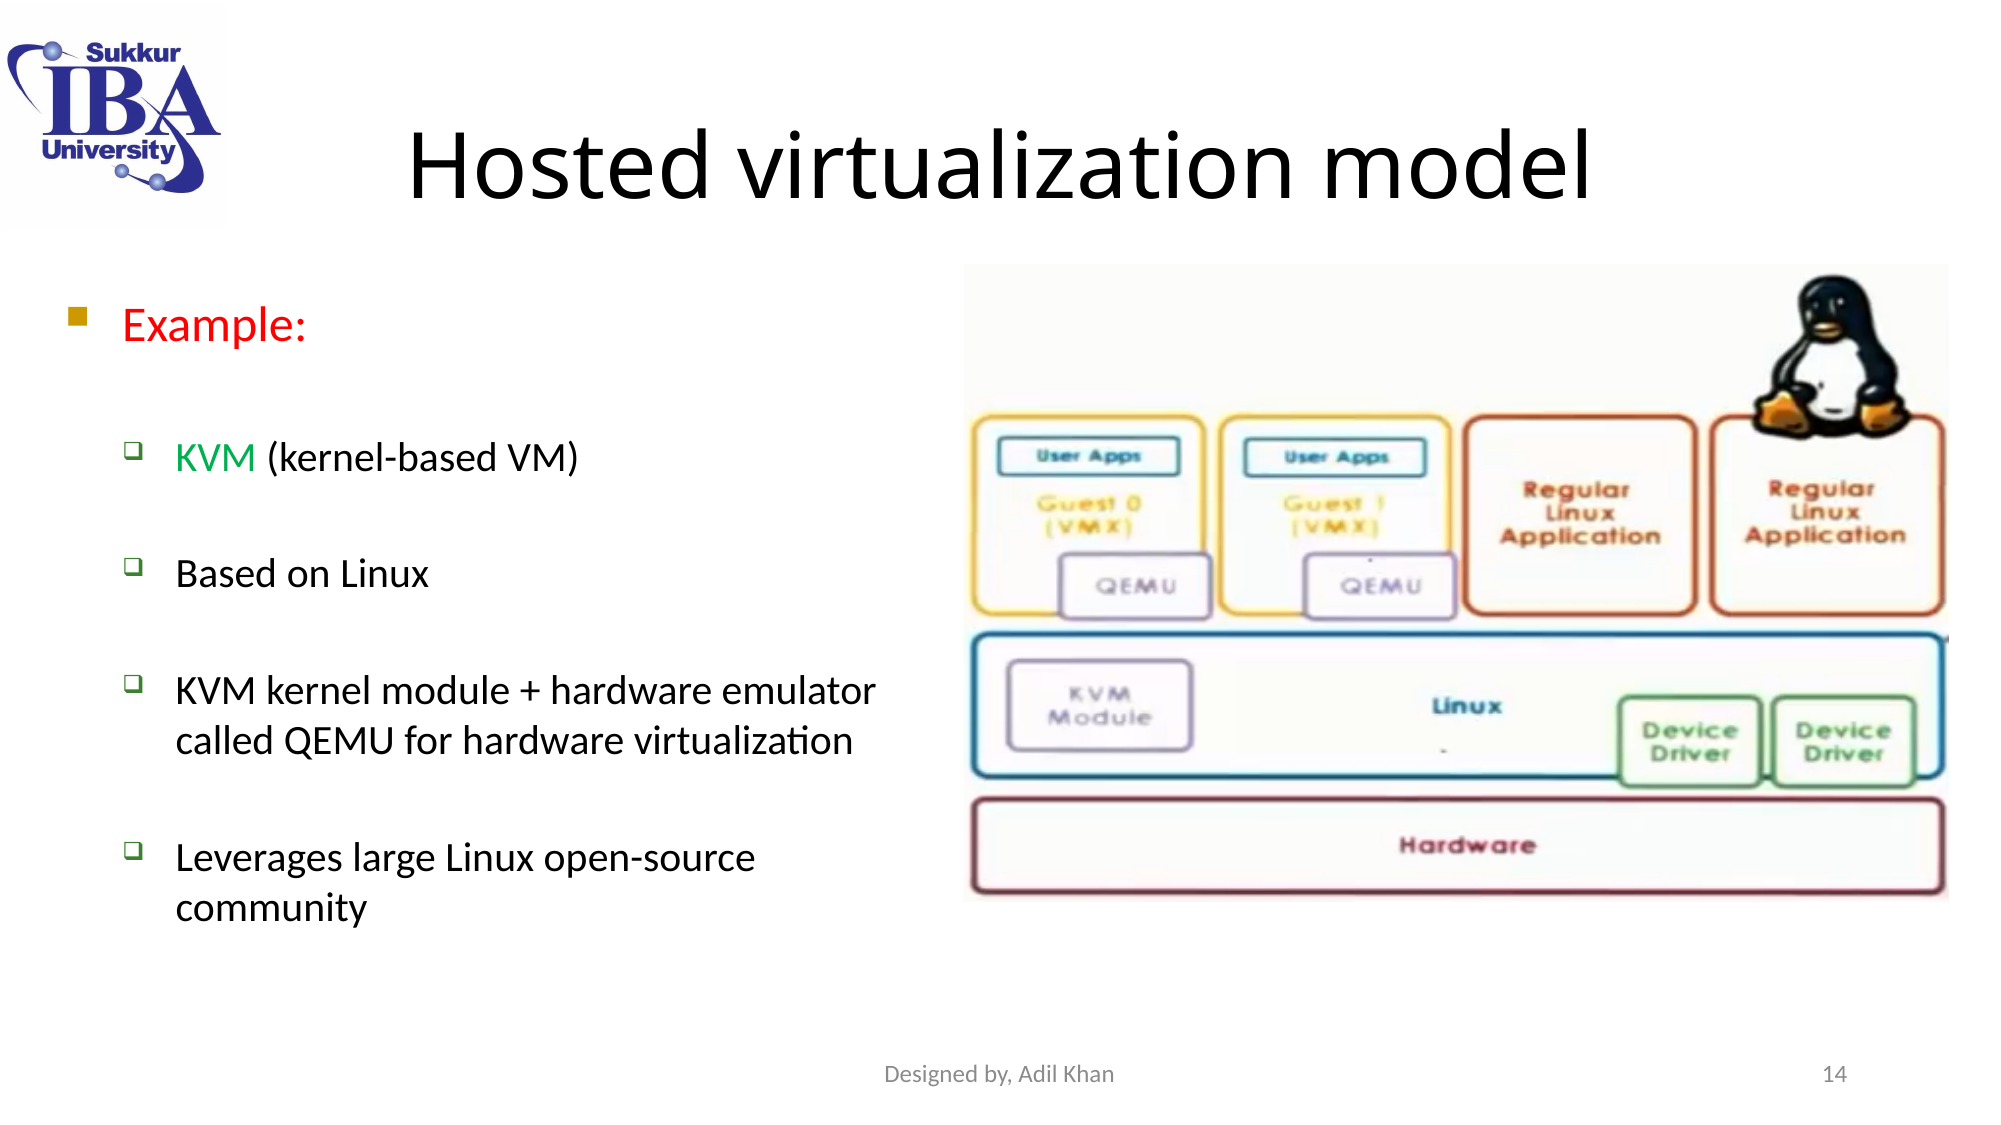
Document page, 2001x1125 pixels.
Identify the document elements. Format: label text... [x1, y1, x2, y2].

footer Designed by, Adil Khan [662, 1042, 1338, 1103]
picture [1, 4, 227, 230]
slide_number 14 [1412, 1042, 1863, 1103]
title Hosted virtualization model [137, 59, 1863, 278]
text_box Example: KVM (kernel-based VM) Based on Linux KVM kernel module + hardware emulator called QEMU for hardware virtualization Leverages large Linux open-source community [50, 283, 965, 1002]
picture [963, 264, 1949, 902]
